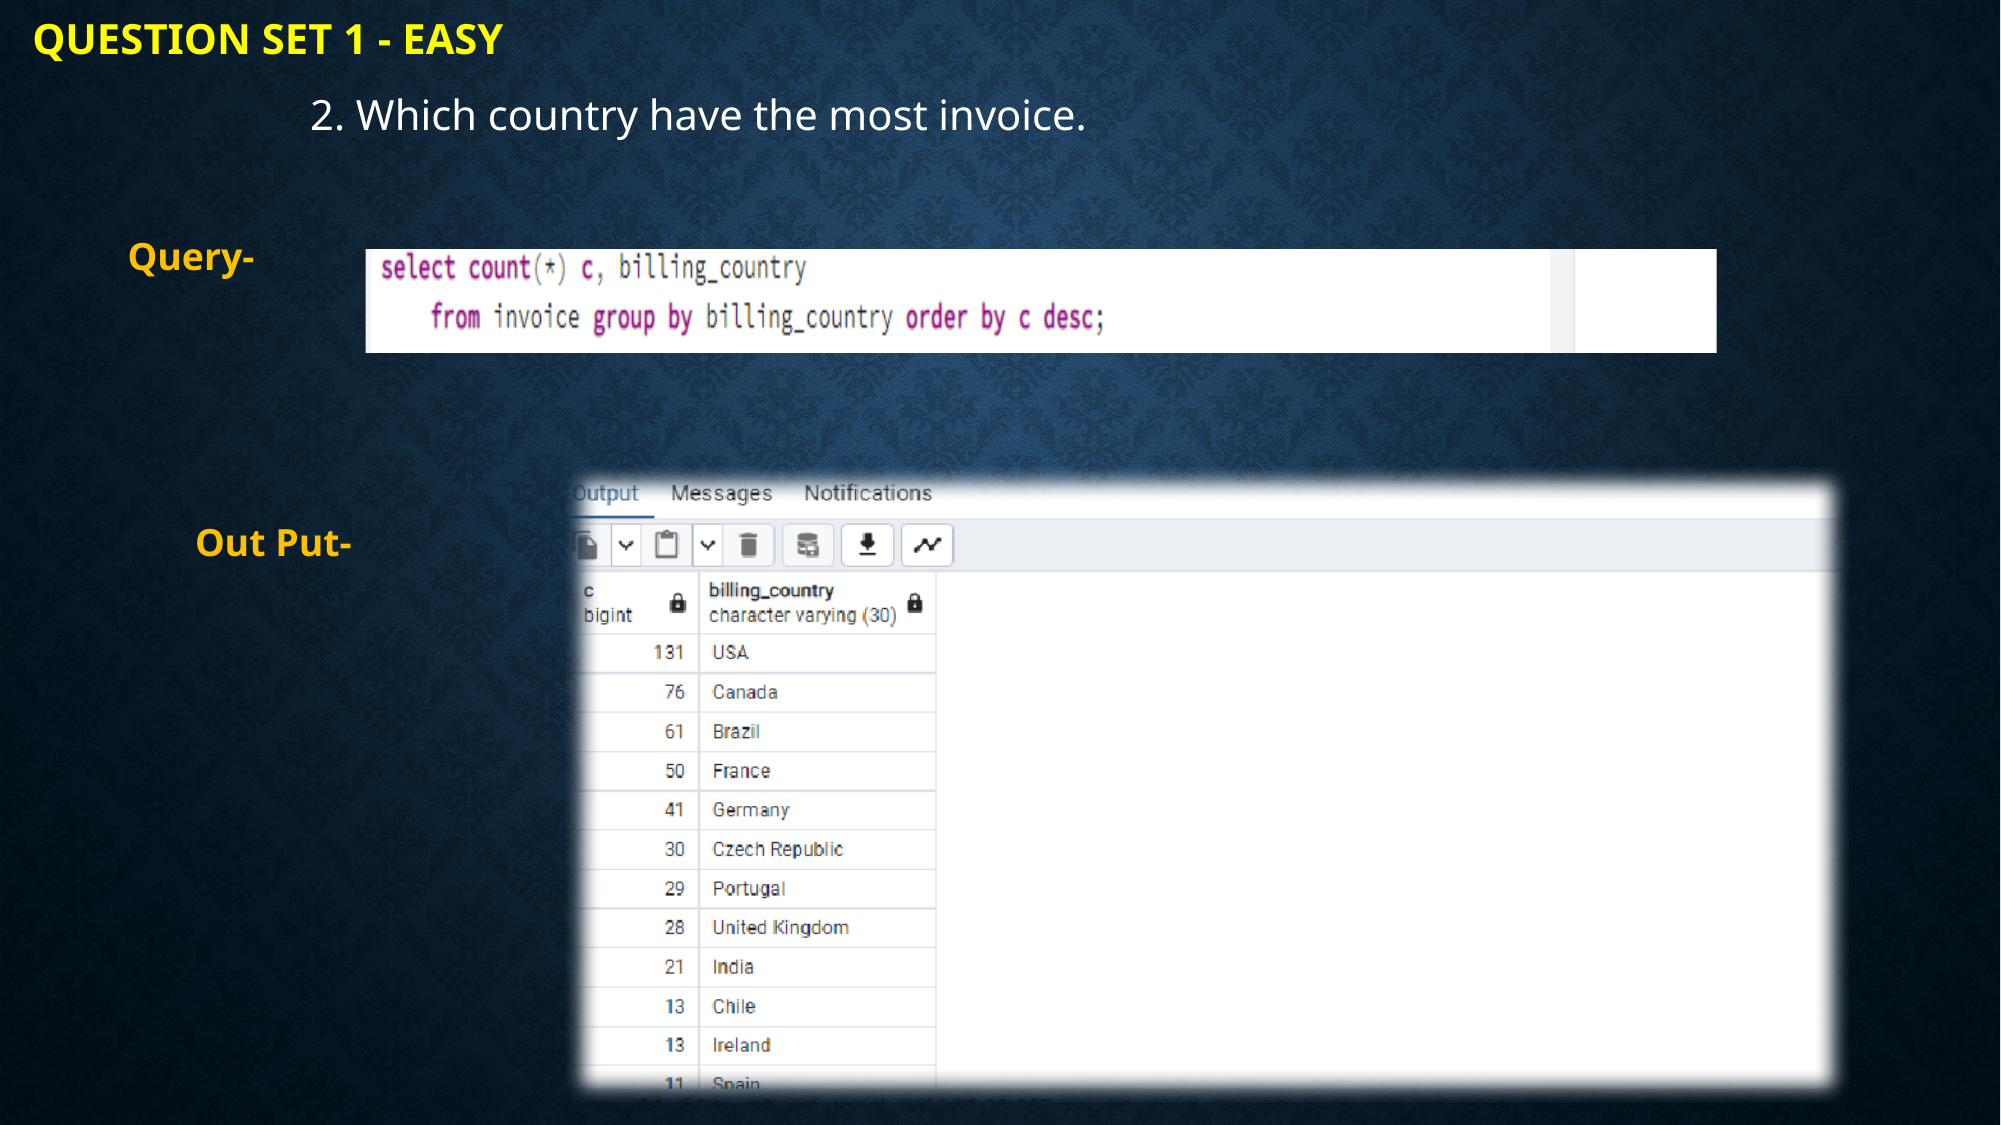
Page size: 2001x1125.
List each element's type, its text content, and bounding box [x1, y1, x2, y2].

title Question Set 1 - Easy [0, 0, 547, 83]
picture [364, 249, 1718, 354]
text_box Query- [112, 225, 270, 286]
list 2. Which country have the most invoice. [295, 71, 1798, 154]
text_box Out Put- [180, 511, 367, 572]
picture [564, 466, 1850, 1103]
